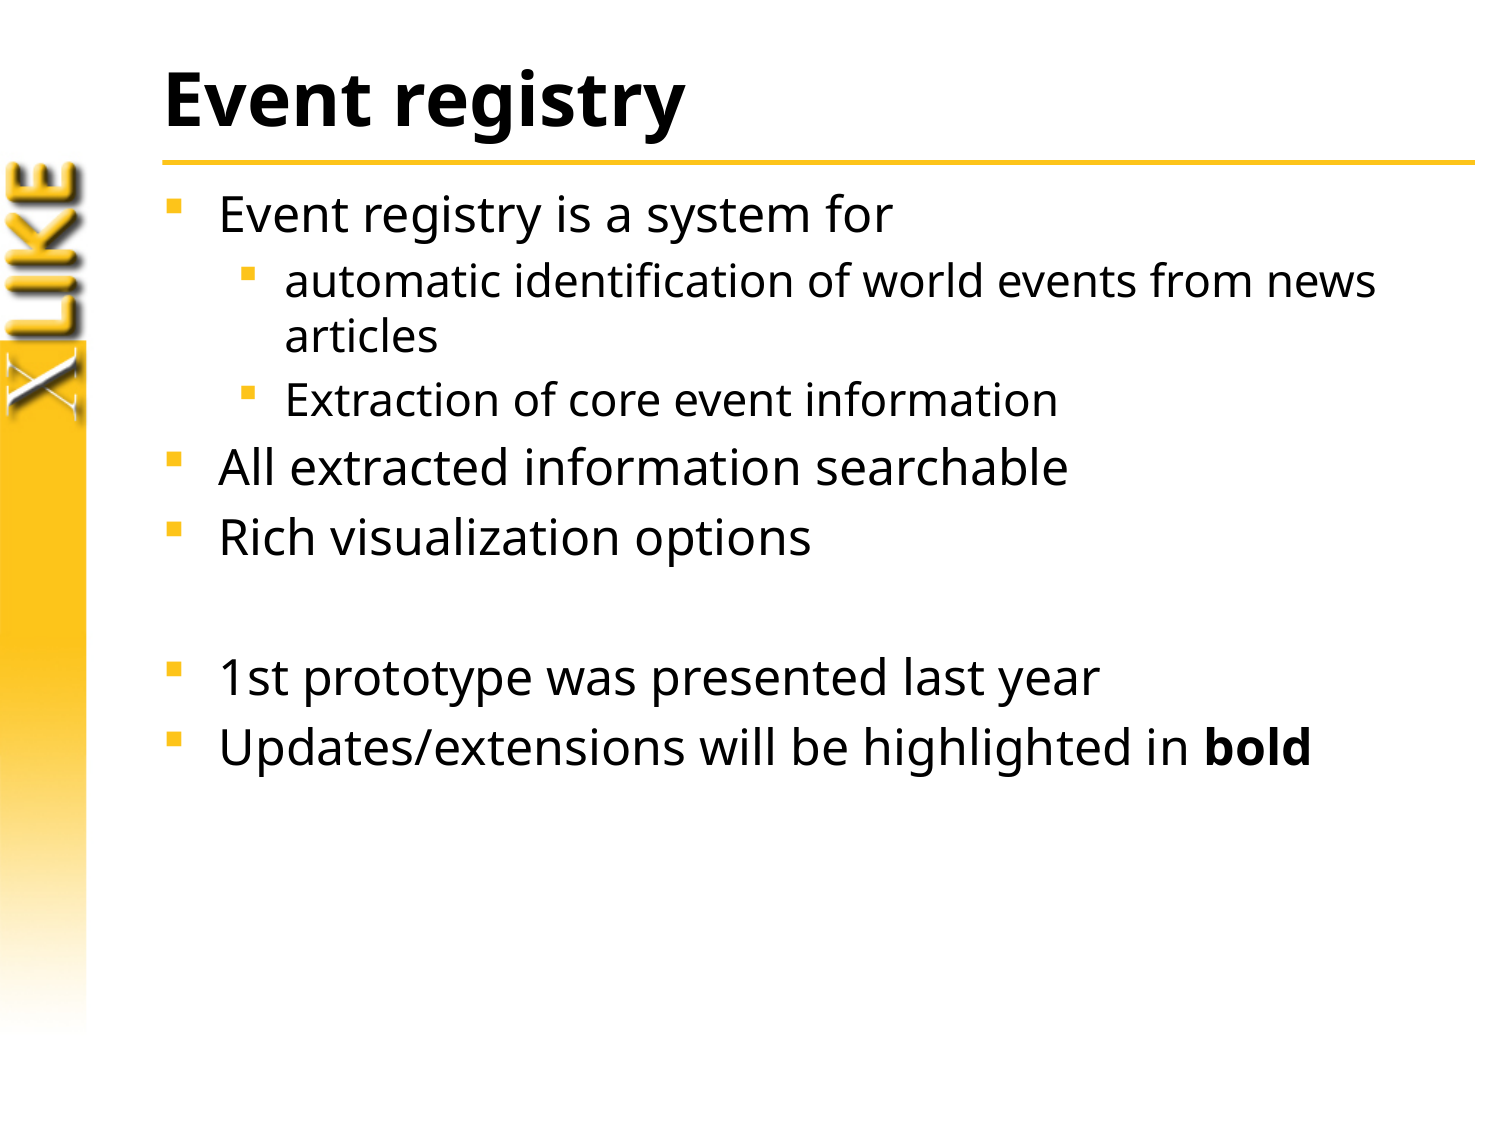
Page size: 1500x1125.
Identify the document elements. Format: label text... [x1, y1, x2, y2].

title Event registry [162, 43, 1475, 150]
list Event registry is a system for automatic identification of world events from news articles Extraction of core event information All extracted information searchable Rich visualization options 1st prototype was presented last year Updates/extensions will be highlighted in bold [162, 174, 1475, 1050]
picture [0, 0, 1500, 1125]
